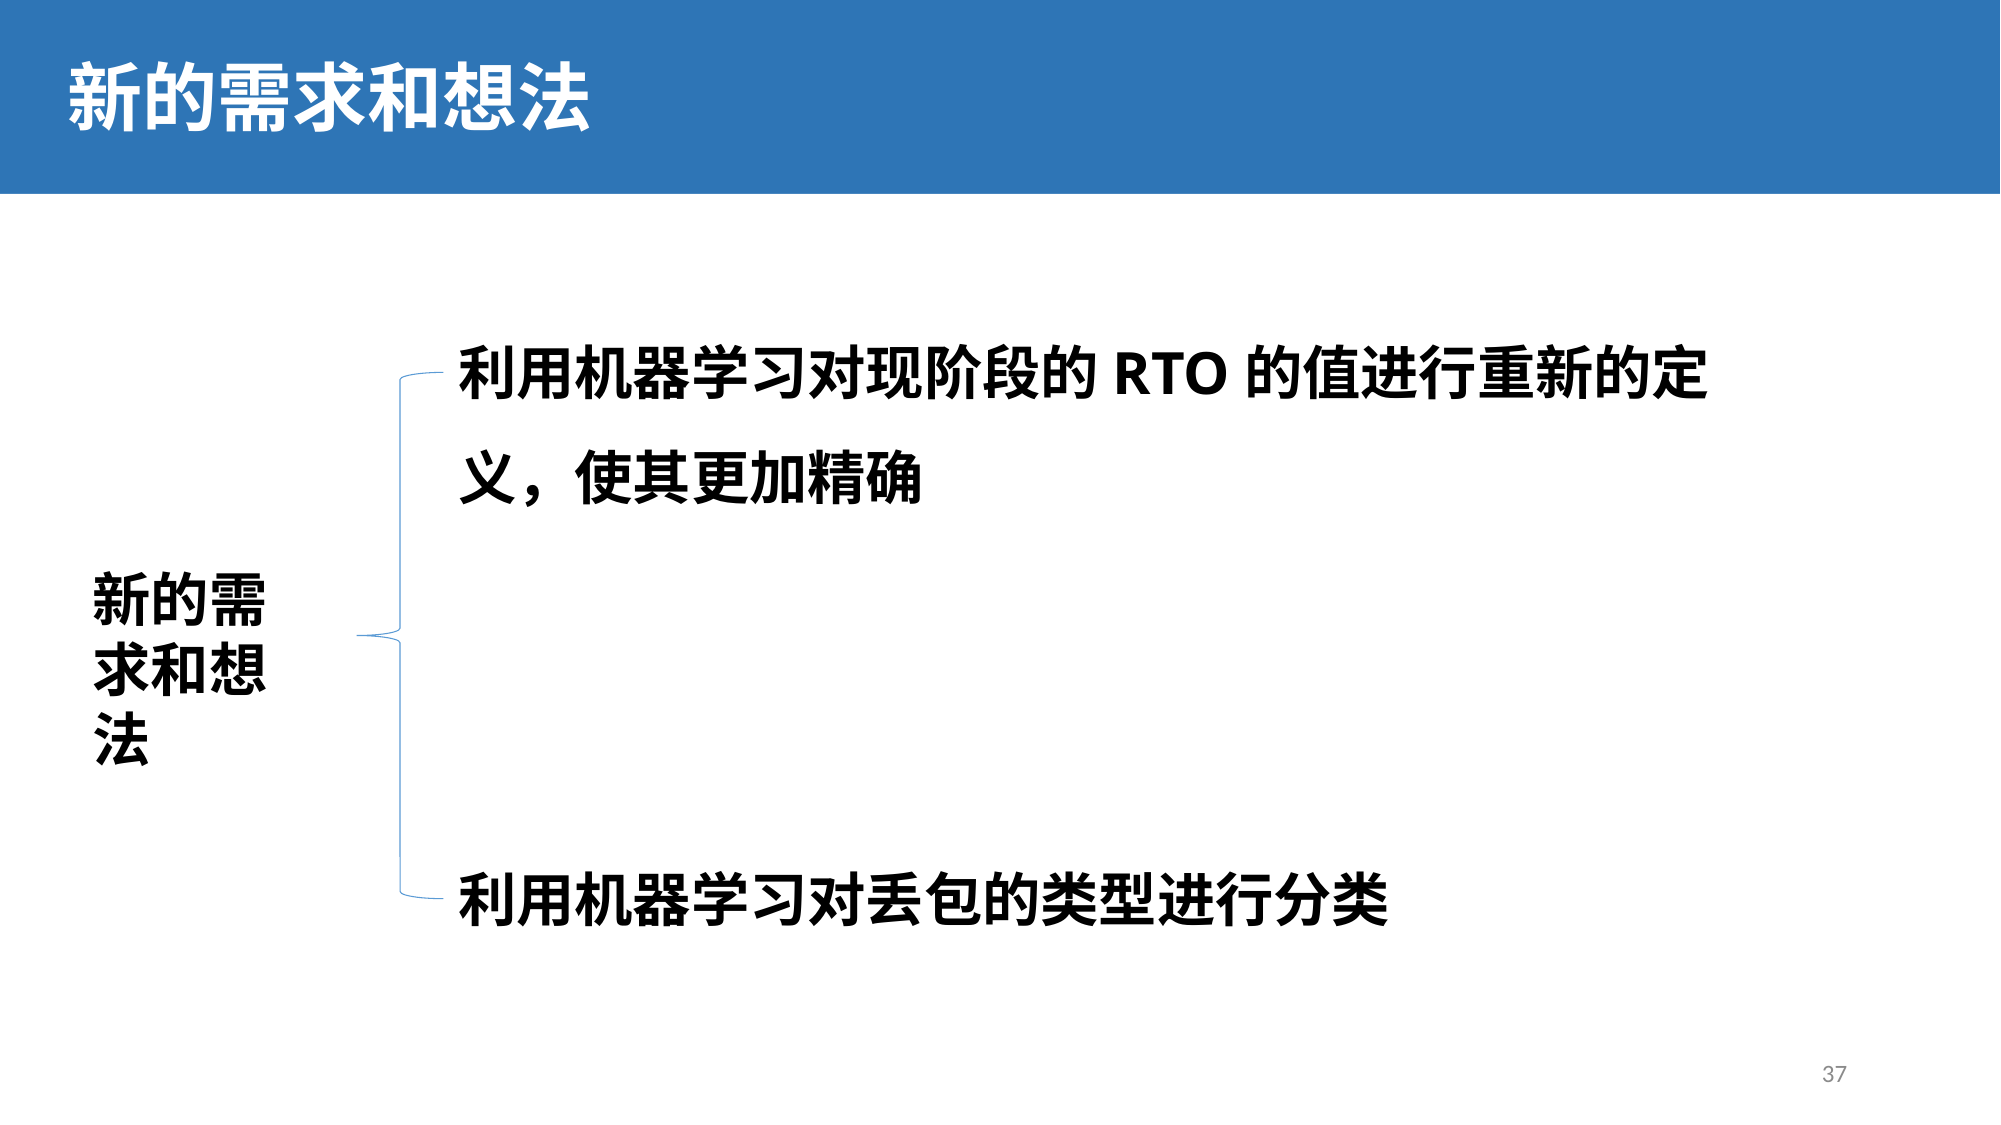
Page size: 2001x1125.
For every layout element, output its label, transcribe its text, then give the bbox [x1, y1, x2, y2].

slide_number 37 [1412, 1042, 1863, 1103]
text_box 利用机器学习对丢包的类型进行分类 [443, 855, 1775, 941]
text_box 利用机器学习对现阶段的RTO的值进行重新的定义，使其更加精确 [443, 293, 1775, 519]
text_box 新的需求和想法 [77, 555, 337, 781]
text_box [356, 371, 444, 900]
list 新的需求和想法 [52, 41, 1919, 162]
